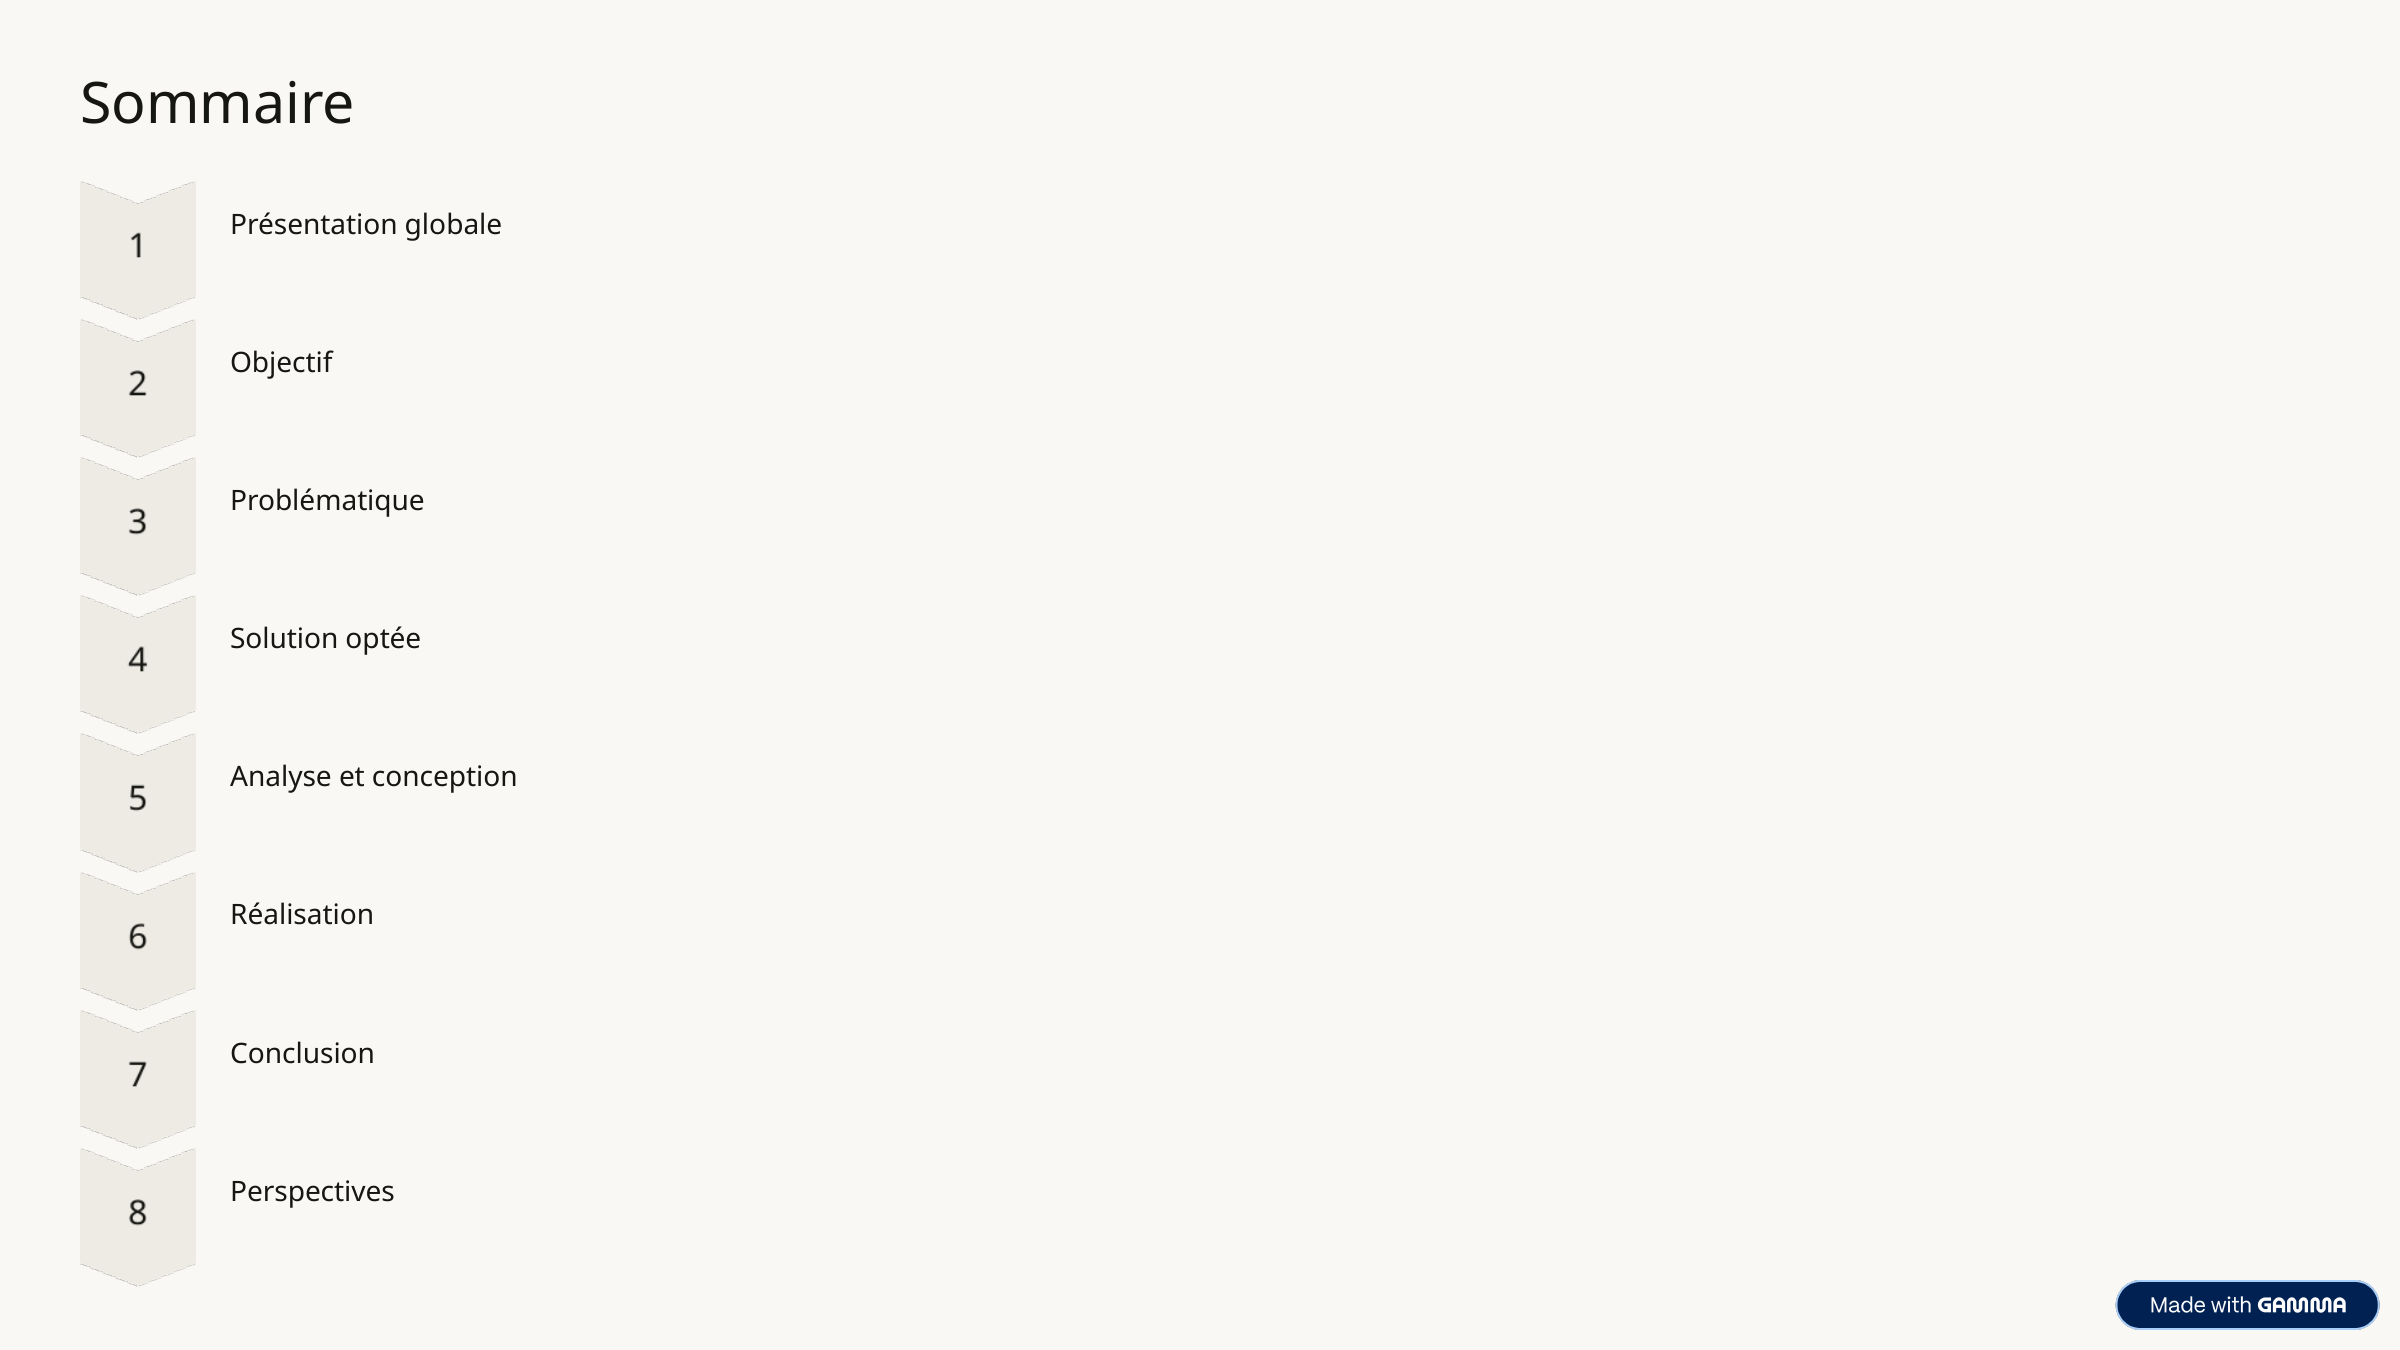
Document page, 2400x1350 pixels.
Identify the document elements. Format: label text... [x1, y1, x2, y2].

picture [80, 181, 196, 1287]
text_box Présentation globale [230, 204, 518, 241]
text_box Sommaire [80, 63, 656, 136]
text_box Analyse et conception [230, 756, 534, 793]
text_box Objectif [230, 342, 518, 379]
text_box Réalisation [230, 895, 518, 932]
text_box Perspectives [230, 1171, 518, 1208]
picture [2106, 1271, 2389, 1339]
text_box Problématique [230, 480, 518, 517]
text_box Solution optée [230, 618, 518, 655]
text_box Conclusion [230, 1033, 518, 1070]
